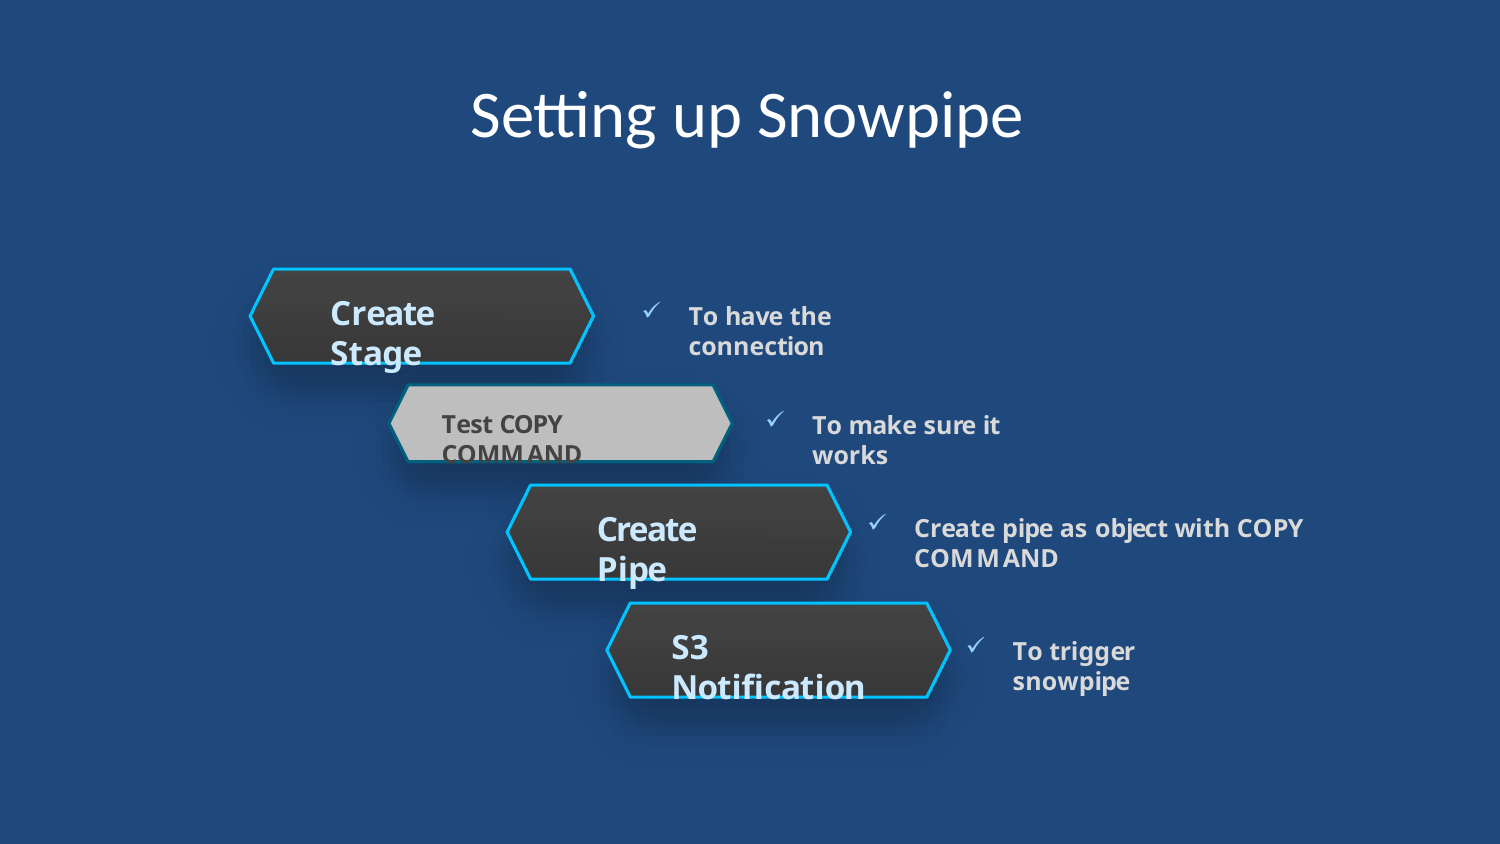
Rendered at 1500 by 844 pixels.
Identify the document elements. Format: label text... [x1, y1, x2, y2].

text_box To make sure it works [787, 407, 1052, 470]
title Setting up Snowpipe [468, 68, 1031, 212]
text_box Create pipe as object with COPY COMMAND [907, 510, 1385, 573]
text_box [552, 577, 1001, 776]
text_box To have the connection [649, 298, 940, 361]
text_box To trigger snowpipe [1005, 633, 1231, 696]
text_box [196, 243, 645, 442]
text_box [453, 459, 902, 658]
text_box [334, 359, 783, 541]
